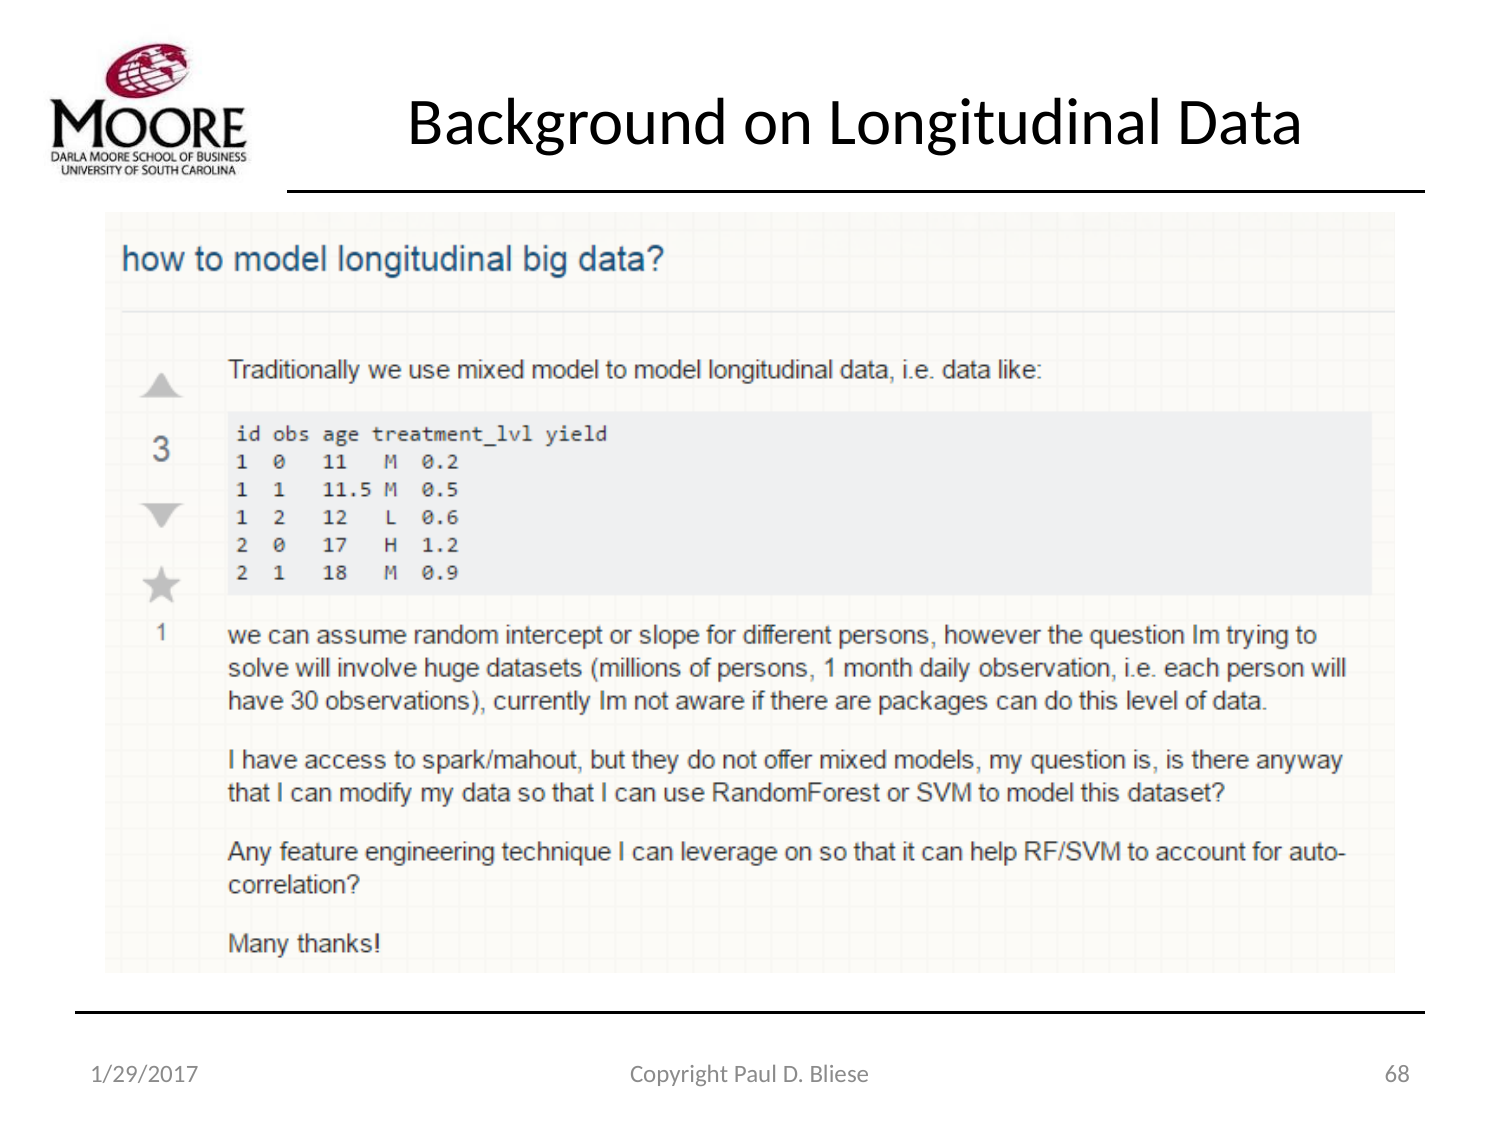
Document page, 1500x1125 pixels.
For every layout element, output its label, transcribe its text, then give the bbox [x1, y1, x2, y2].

picture [35, 24, 262, 191]
slide_number 68 [1074, 1042, 1425, 1103]
footer Copyright Paul D. Bliese [512, 1042, 988, 1103]
title Background on Longitudinal Data [287, 45, 1425, 192]
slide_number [75, 1042, 425, 1103]
picture [104, 212, 1396, 973]
